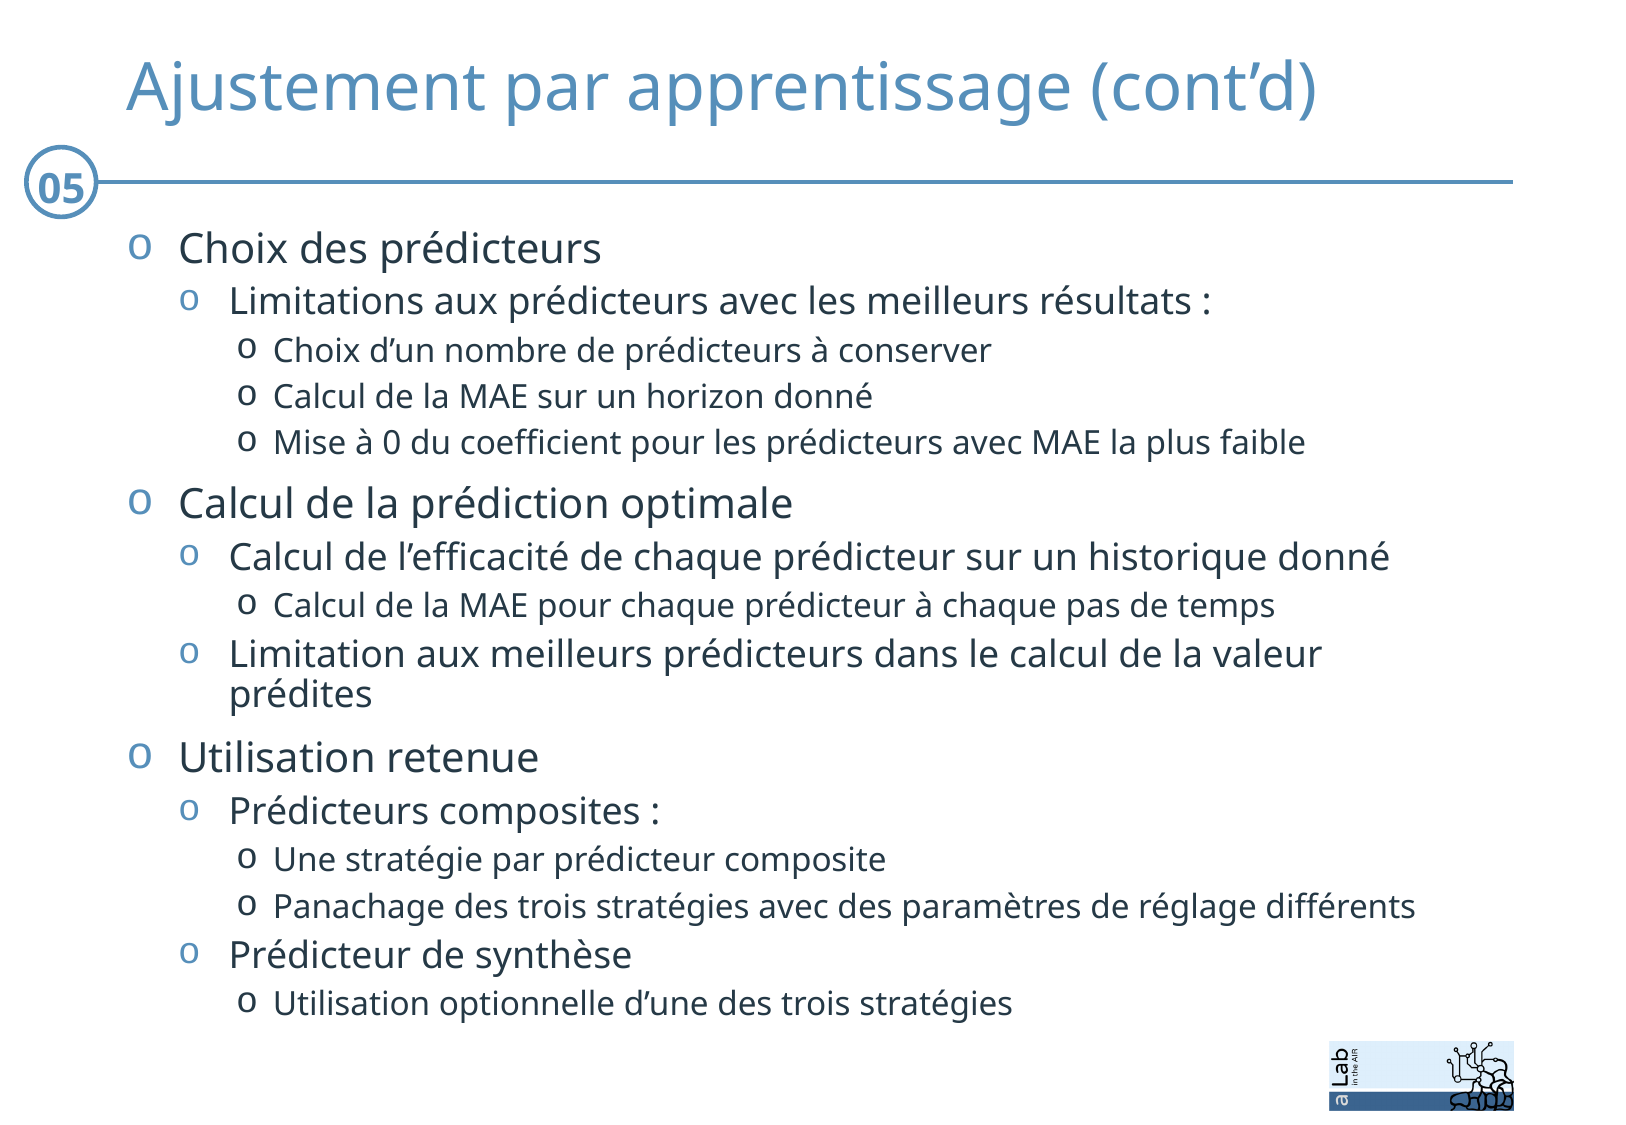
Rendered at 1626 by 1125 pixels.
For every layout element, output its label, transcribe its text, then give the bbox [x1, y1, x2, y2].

text_box 05 [22, 154, 101, 219]
title Ajustement par apprentissage (cont’d) [111, 29, 1514, 149]
text_box Choix des prédicteurs Limitations aux prédicteurs avec les meilleurs résultats : Choix d’un nombre de prédicteurs à conserver Calcul de la MAE sur un horizon donné Mise à 0 du coefficient pour les prédicteurs avec MAE la plus faible Calcul de la prédiction optimale Calcul de l’efficacité de chaque prédicteur sur un historique donné Calcul de la MAE pour chaque prédicteur à chaque pas de temps Limitation aux meilleurs prédicteurs dans le calcul de la valeur prédites Utilisation retenue Prédicteurs composites : Une stratégie par prédicteur composite Panachage des trois stratégies avec des paramètres de réglage différents Prédicteur de synthèse Utilisation optionnelle d’une des trois stratégies [111, 219, 1450, 1017]
picture [1328, 1041, 1514, 1111]
